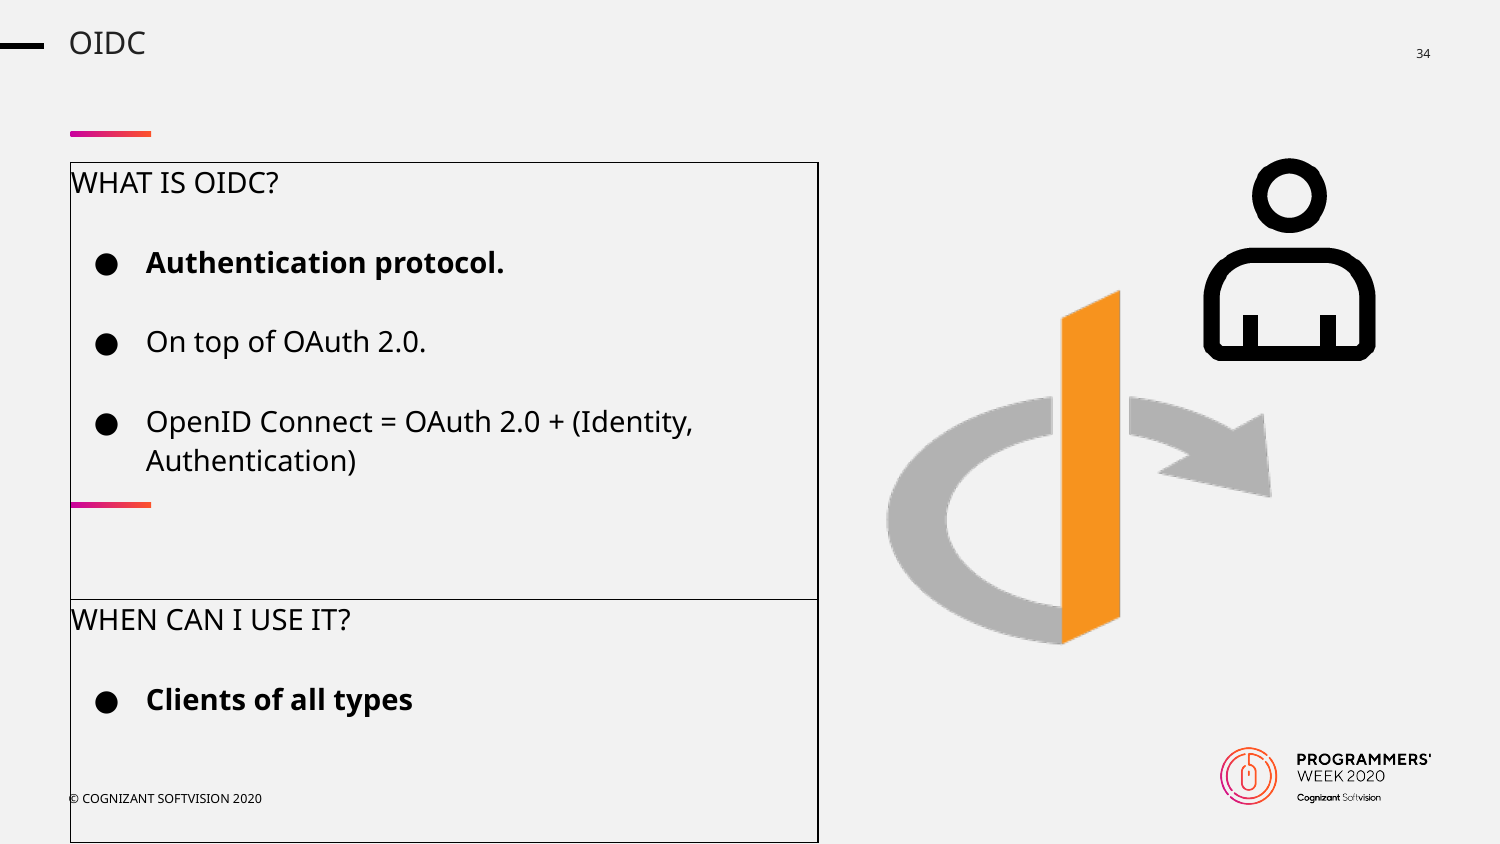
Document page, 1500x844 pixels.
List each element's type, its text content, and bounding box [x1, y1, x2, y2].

text_box OIDC [68, 27, 750, 65]
picture [884, 136, 1413, 664]
picture [1220, 747, 1431, 805]
table_cell WHEN CAN I USE IT? Clients of all types [71, 600, 817, 842]
text_box [70, 131, 152, 137]
table_header WHAT IS OIDC? Authentication protocol. On top of OAuth 2.0. OpenID Connect = OAuth 2.0 + (Identity, Authentication) [71, 163, 817, 599]
